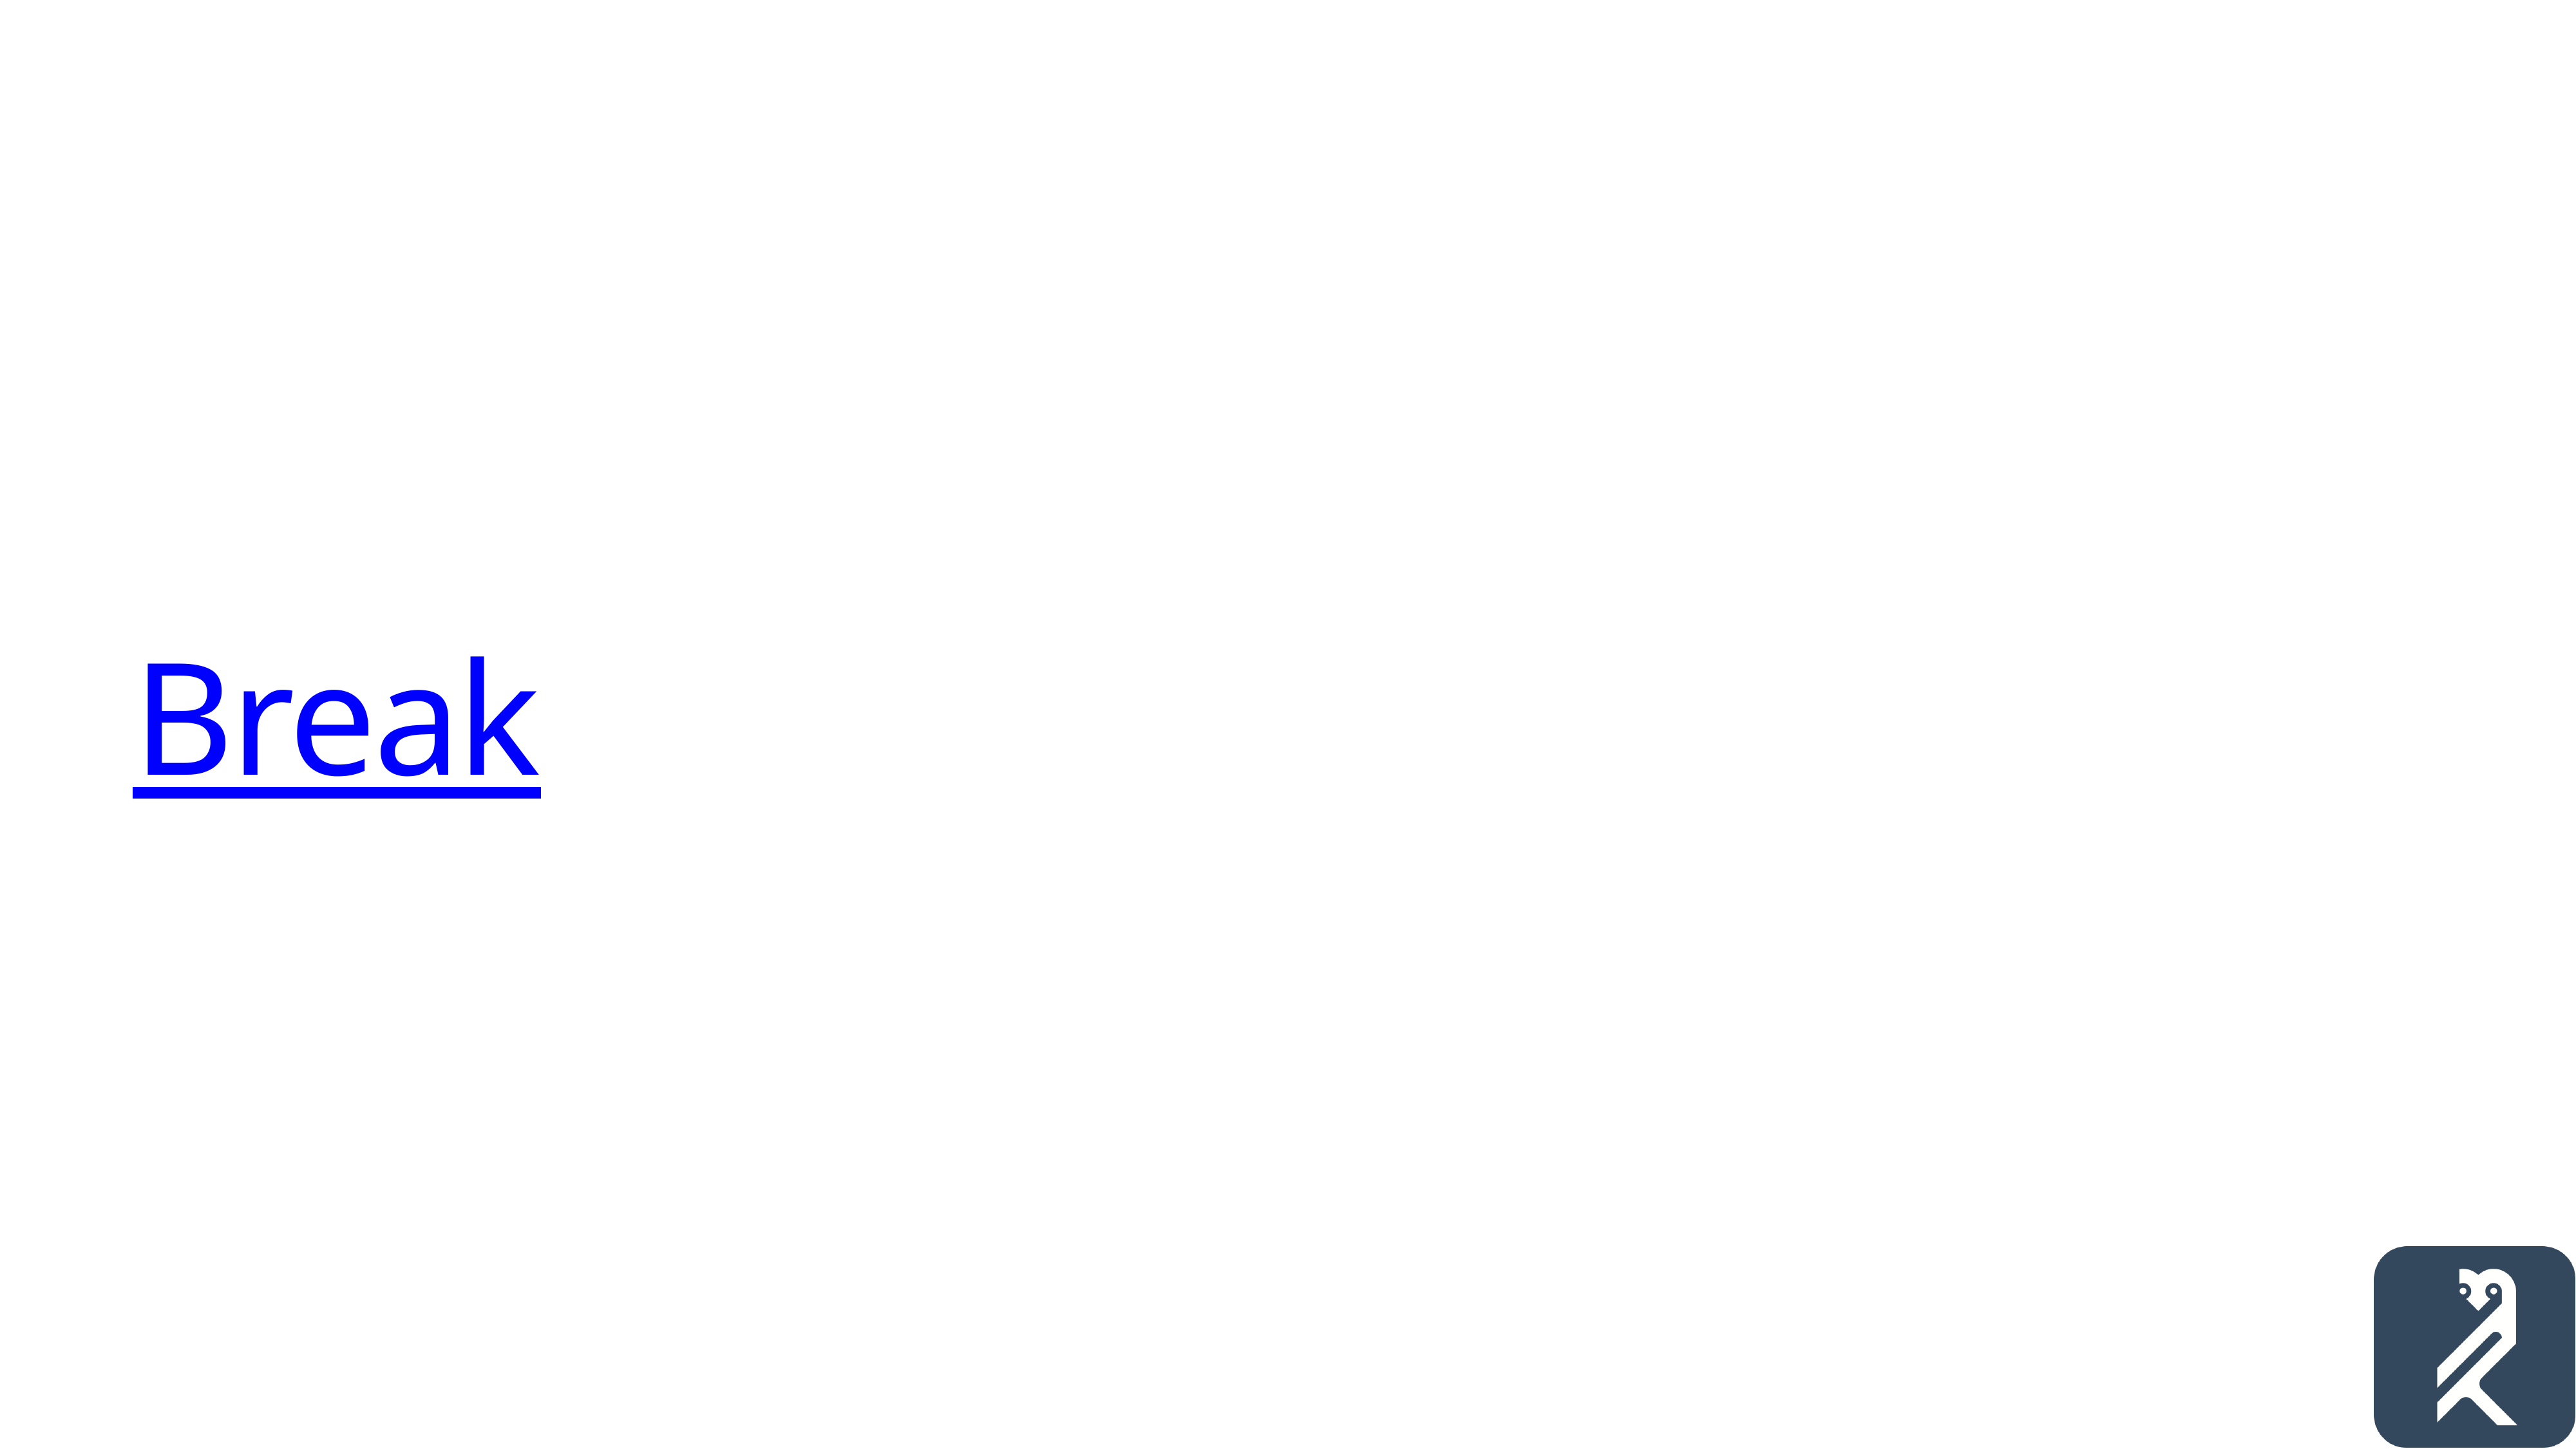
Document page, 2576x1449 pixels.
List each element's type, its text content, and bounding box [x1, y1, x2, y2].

title Break [127, 478, 2449, 971]
picture [2374, 1246, 2576, 1448]
